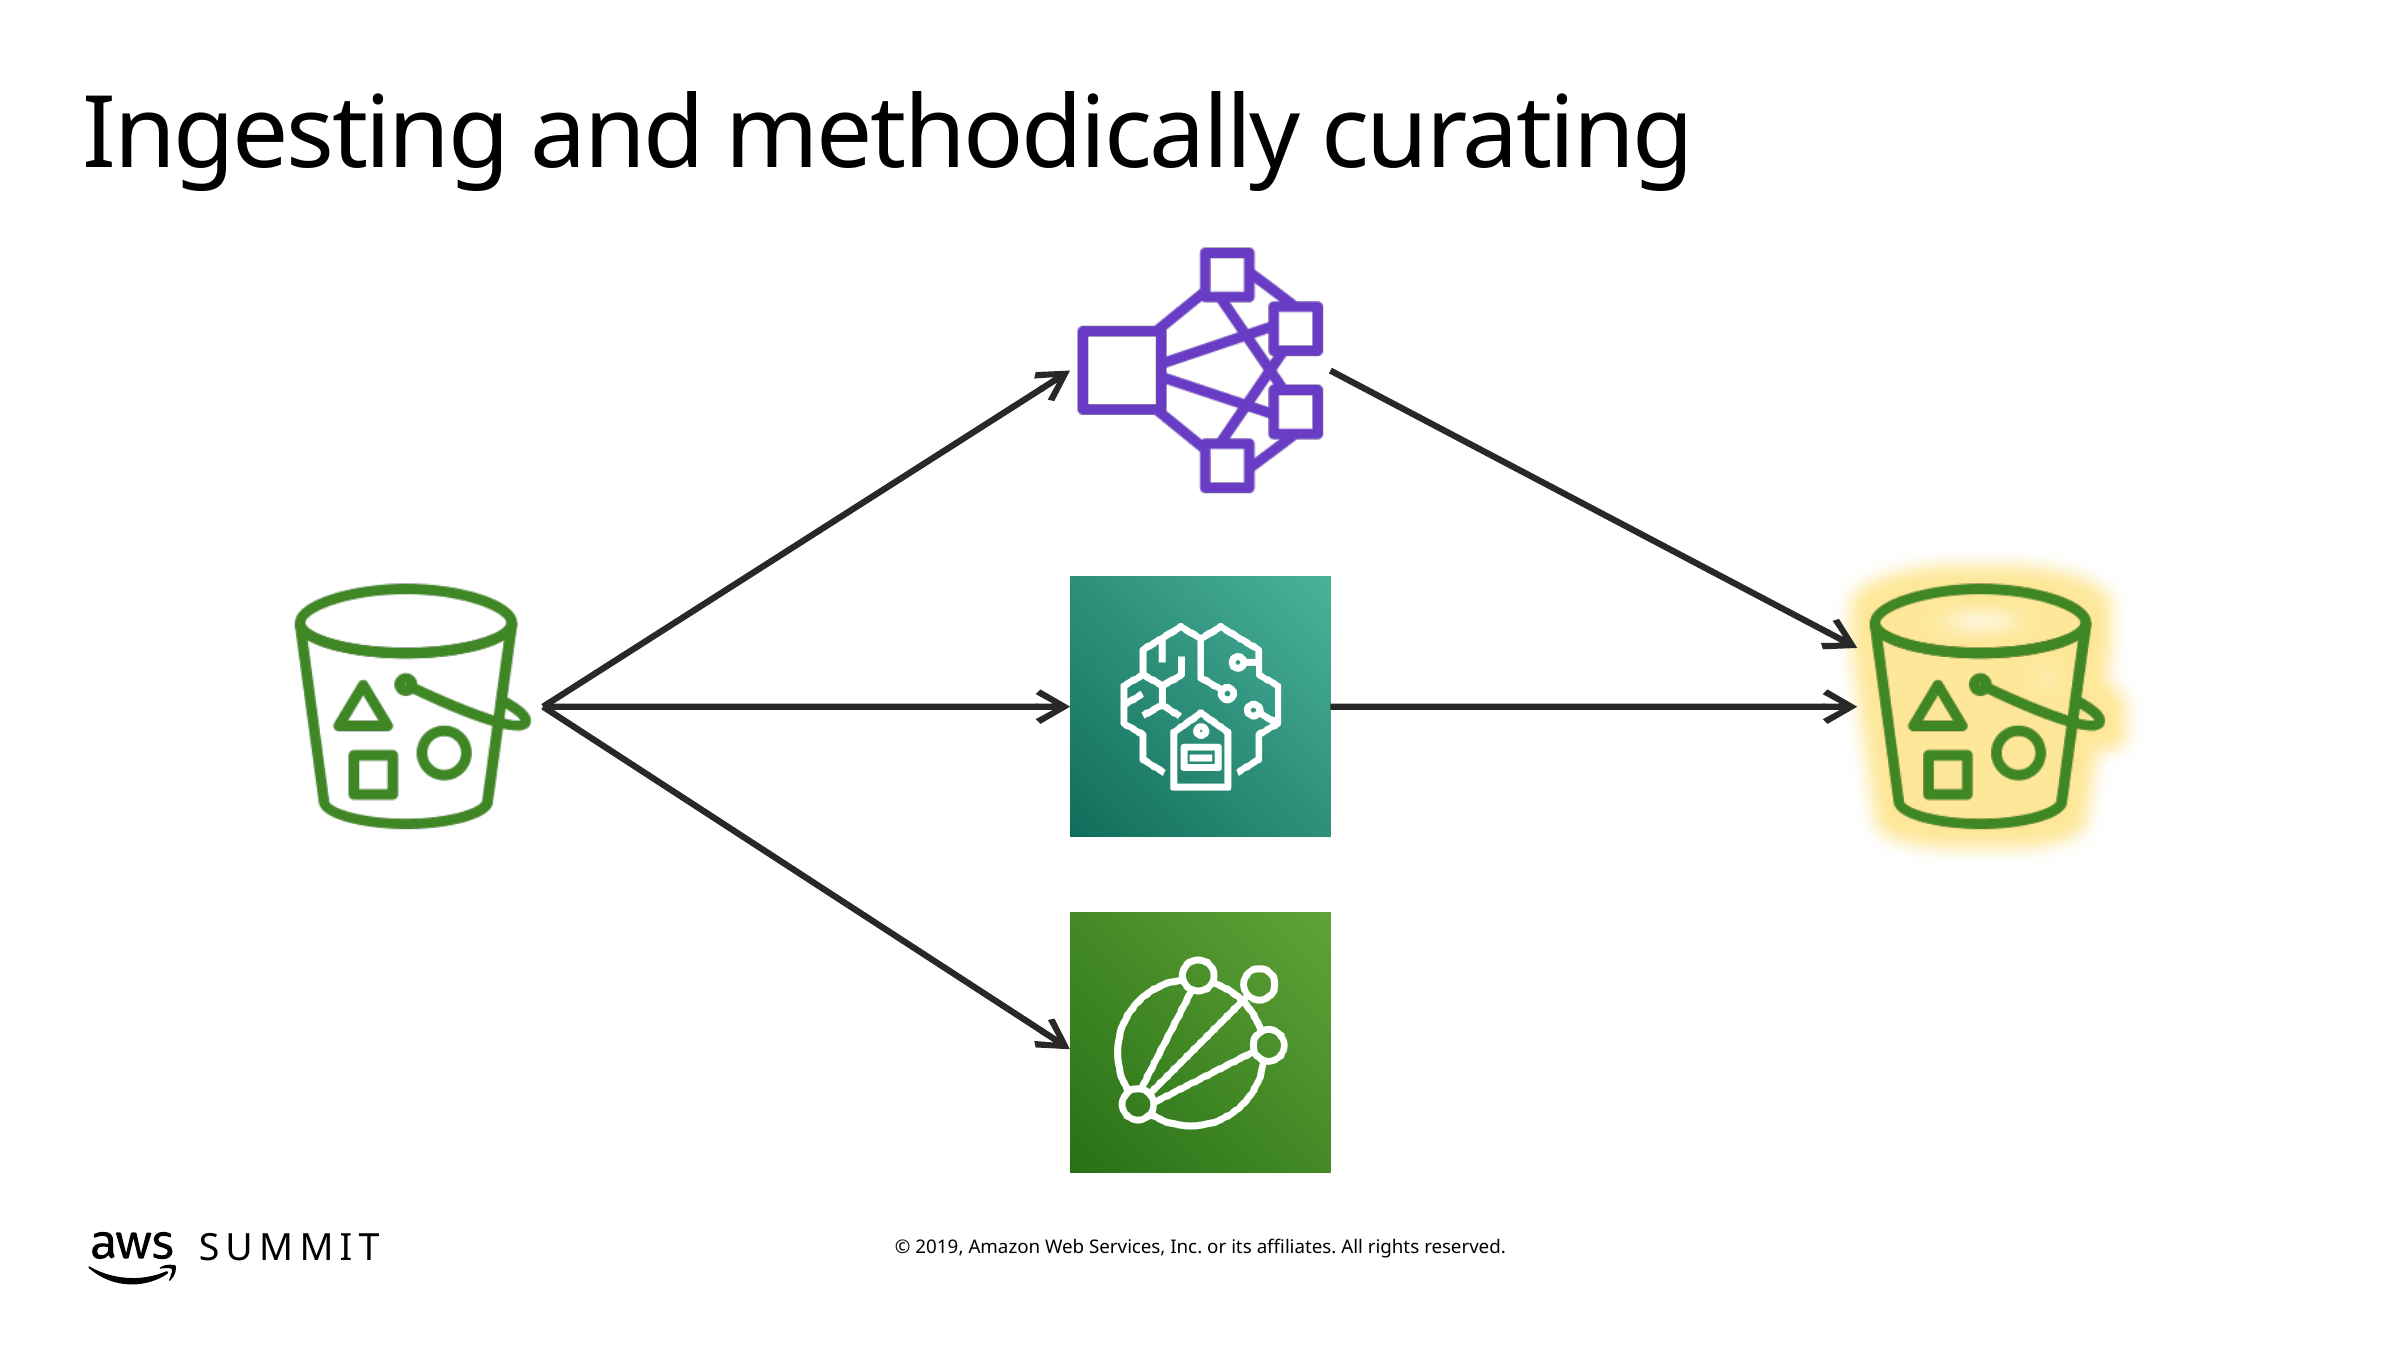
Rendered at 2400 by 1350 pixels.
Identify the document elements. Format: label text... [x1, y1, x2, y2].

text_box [542, 370, 1071, 706]
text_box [542, 706, 1071, 1050]
picture [1069, 576, 1331, 838]
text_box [1330, 370, 1858, 649]
title Ingesting and methodically curating [52, 56, 2348, 235]
text_box [1847, 566, 2129, 848]
picture [1069, 912, 1331, 1174]
text_box [1842, 561, 2133, 852]
picture [1856, 576, 2118, 838]
picture [1069, 240, 1331, 501]
picture [282, 576, 542, 838]
